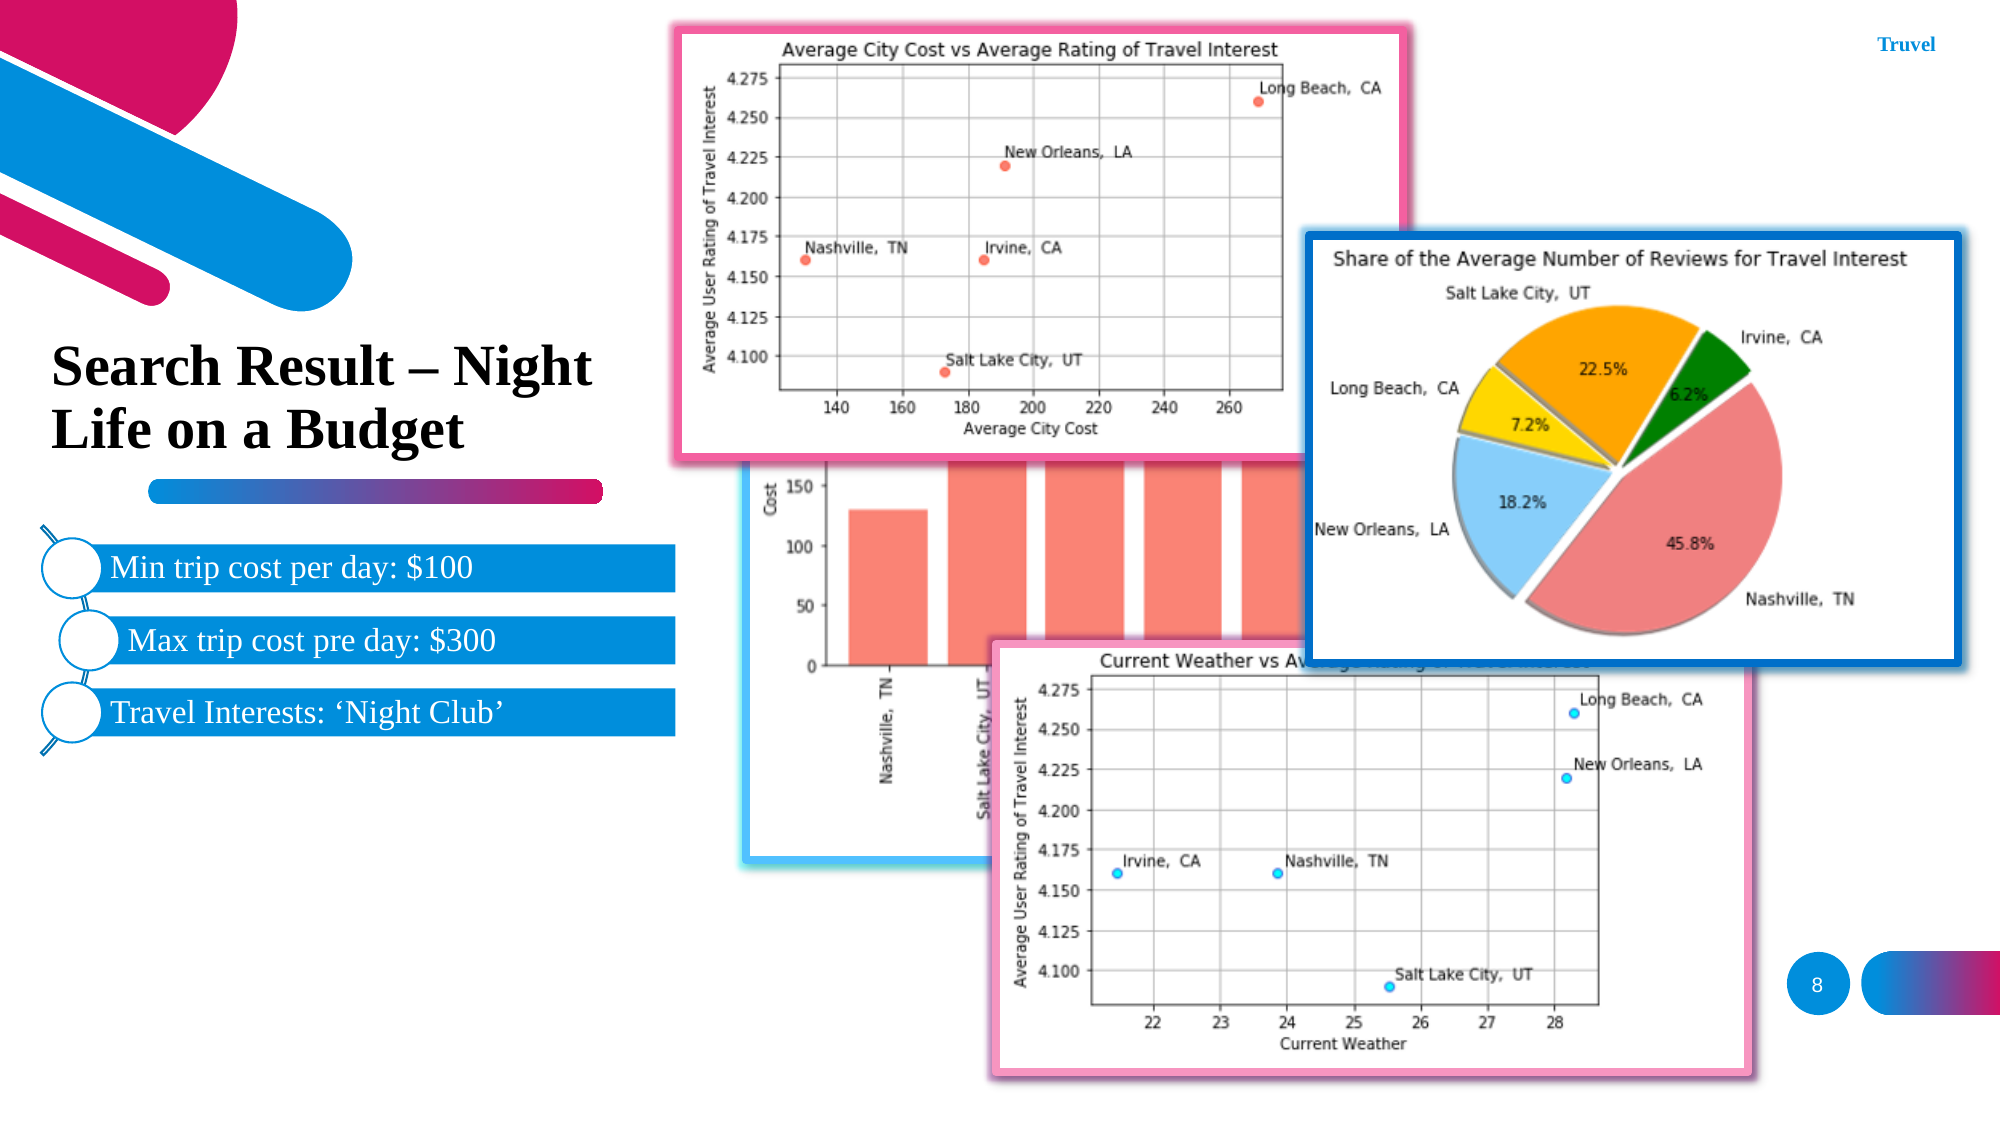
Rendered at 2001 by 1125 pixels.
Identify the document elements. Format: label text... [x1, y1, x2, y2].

title Search Result – Night Life on a Budget [36, 338, 641, 469]
slide_number 8 [1772, 954, 1863, 1015]
footer Truvel [1862, 13, 1981, 74]
picture [682, 34, 1954, 1068]
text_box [37, 520, 678, 761]
